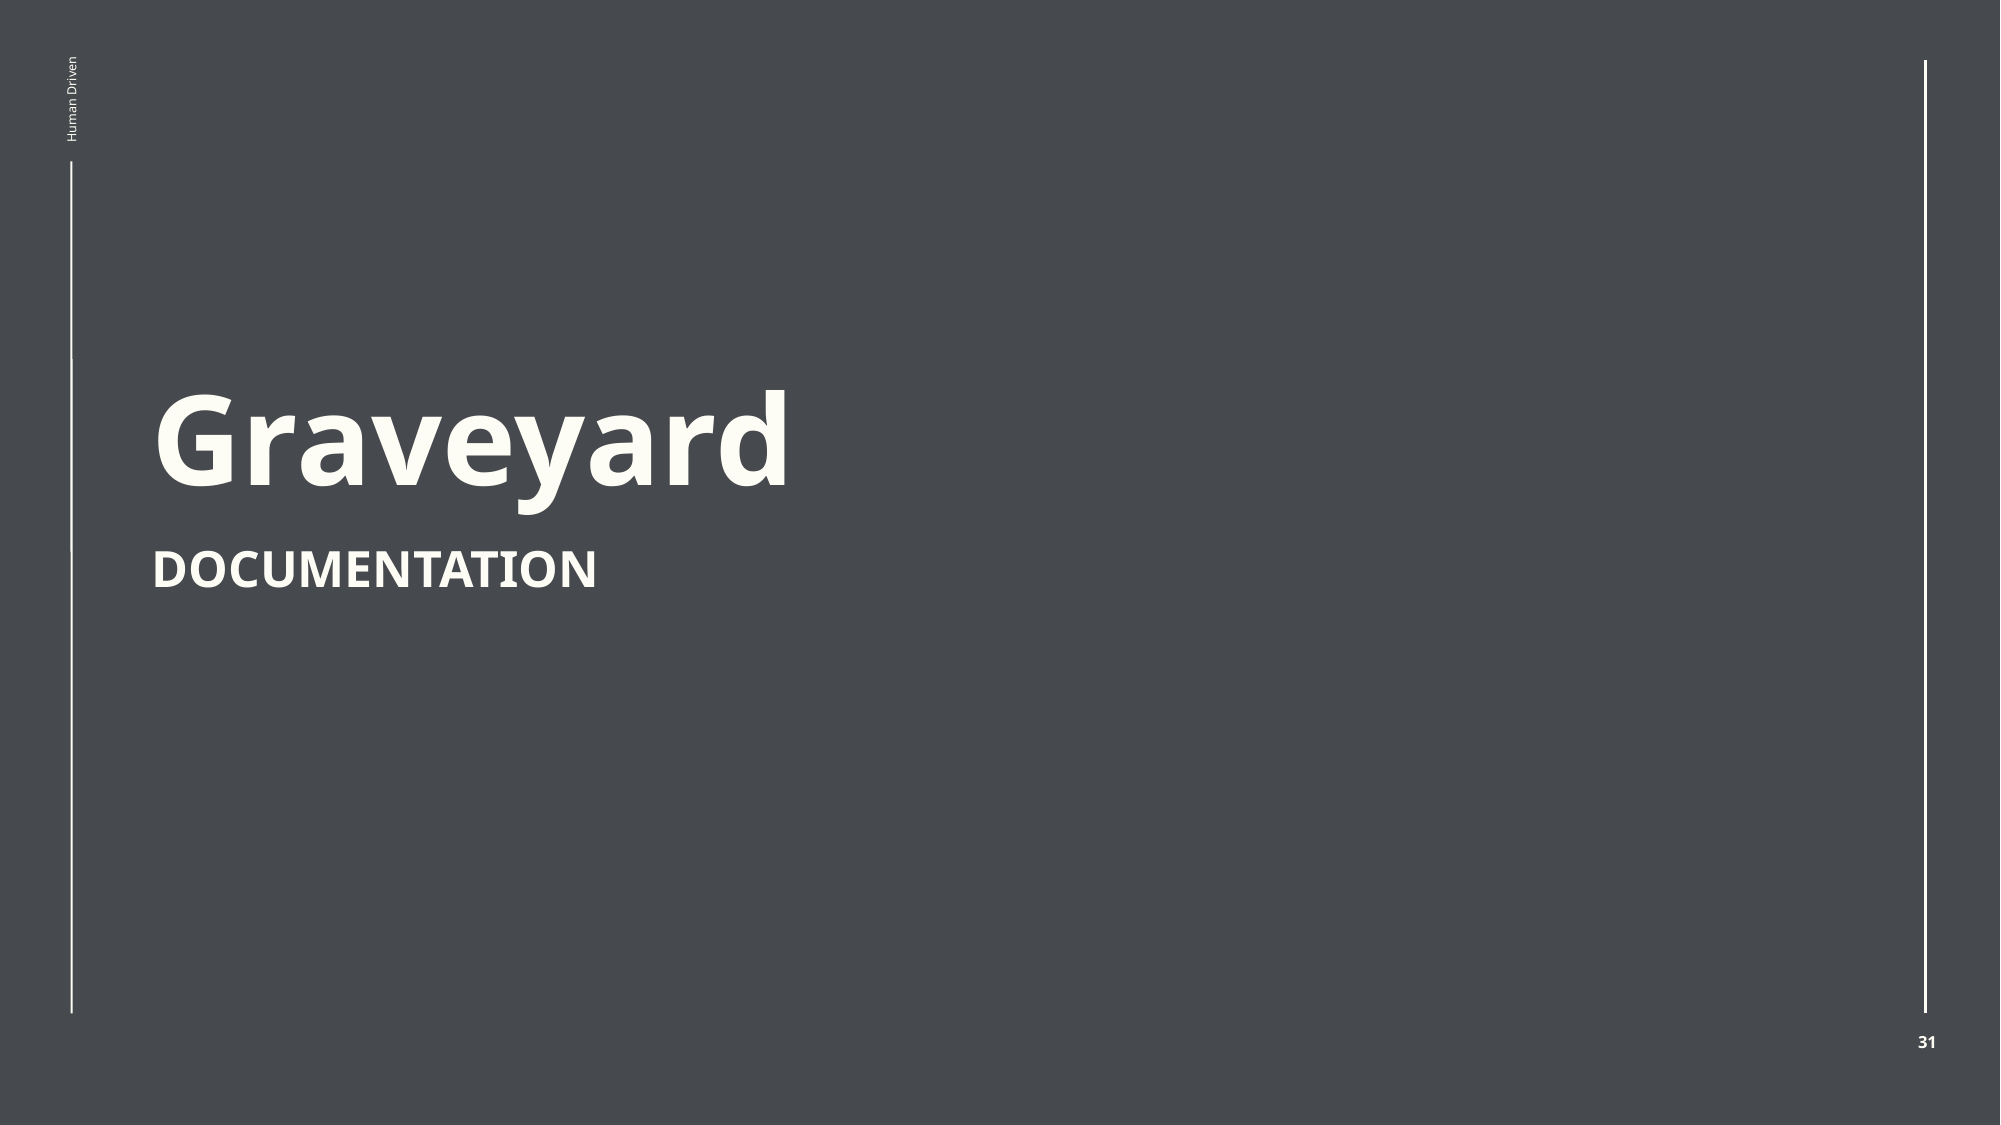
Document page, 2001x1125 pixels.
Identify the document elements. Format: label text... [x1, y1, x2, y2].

title Graveyard [136, 51, 1137, 520]
list DOCUMENTATION [136, 536, 1862, 783]
